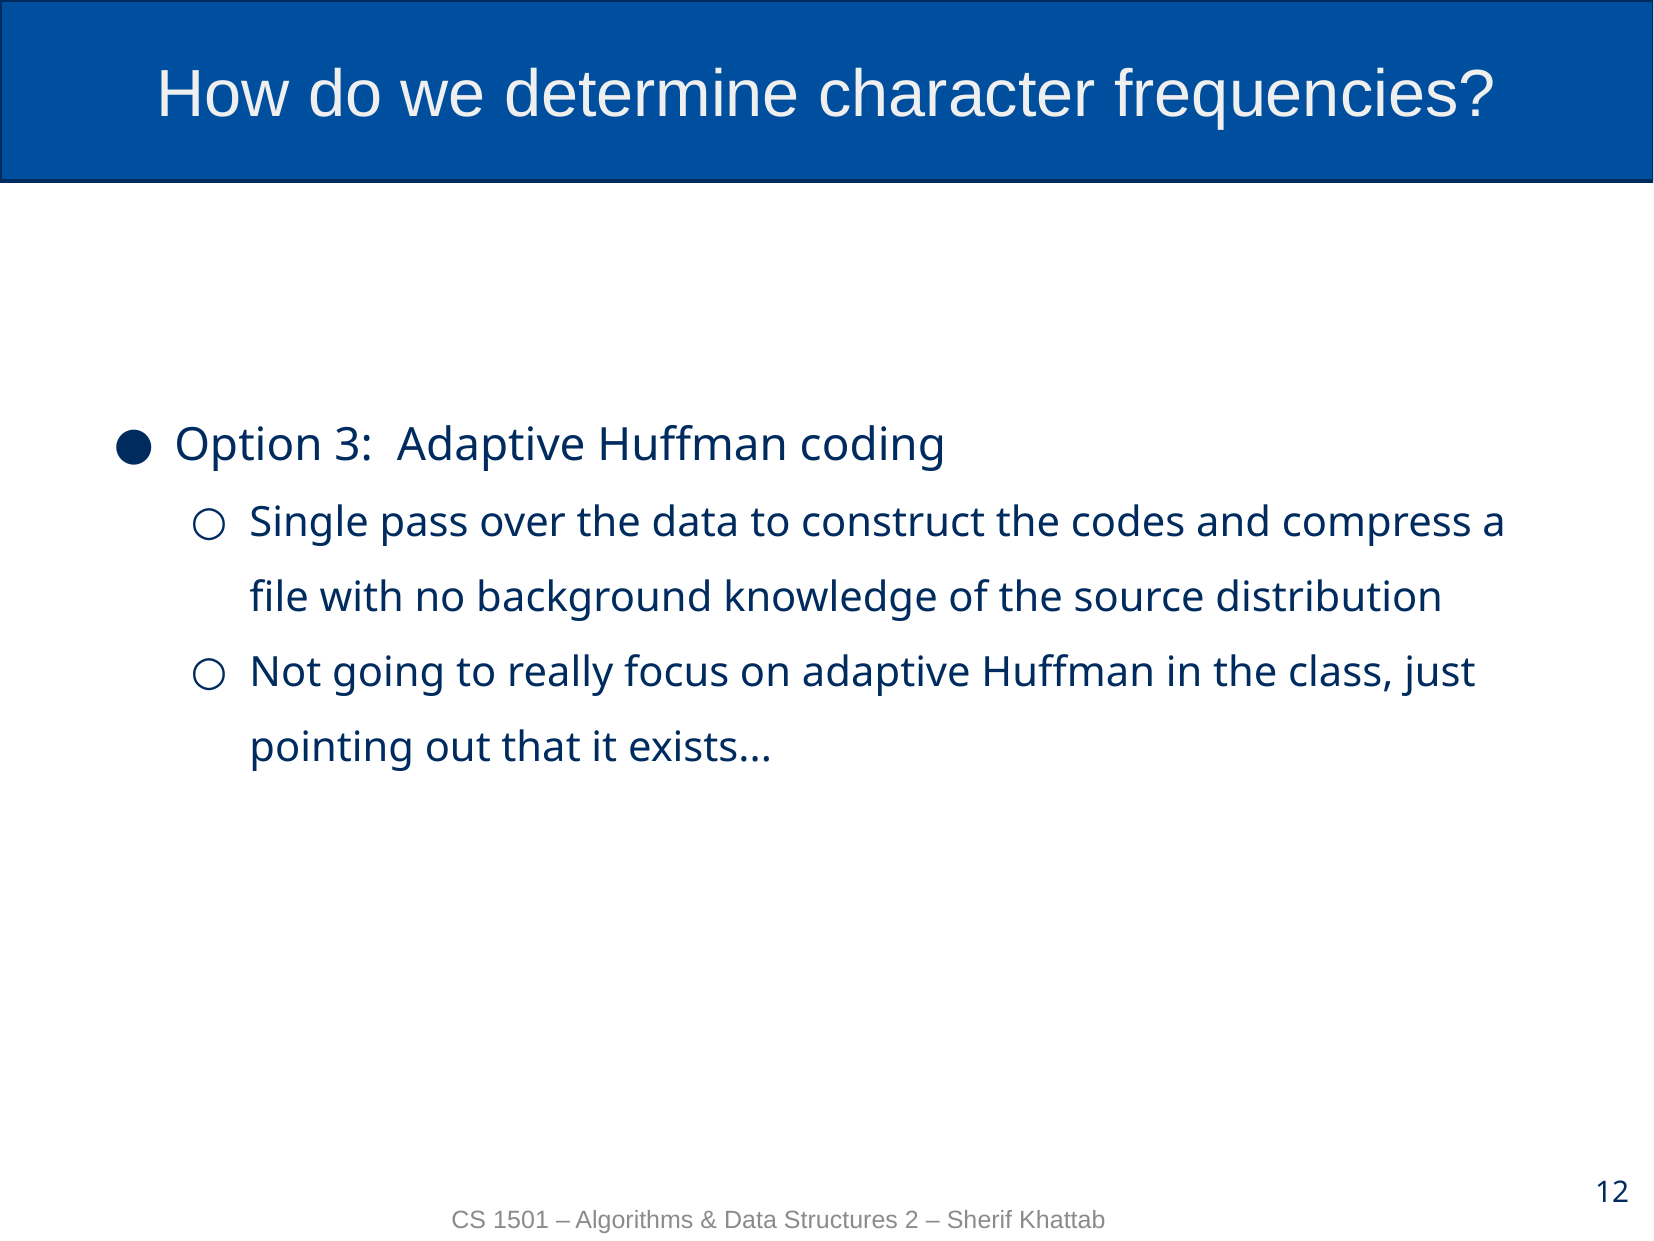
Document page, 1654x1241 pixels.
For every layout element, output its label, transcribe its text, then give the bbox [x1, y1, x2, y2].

list Option 3: Adaptive Huffman coding Single pass over the data to construct the codes and compress a file with no background knowledge of the source distribution Not going to really focus on adaptive Huffman in the class, just pointing out that it exists... [82, 370, 1571, 1188]
title How do we determine character frequencies? [82, 36, 1571, 146]
slide_number 12 [1546, 1145, 1647, 1241]
footer CS 1501 – Algorithms & Data Structures 2 – Sherif Khattab [402, 1185, 1157, 1241]
